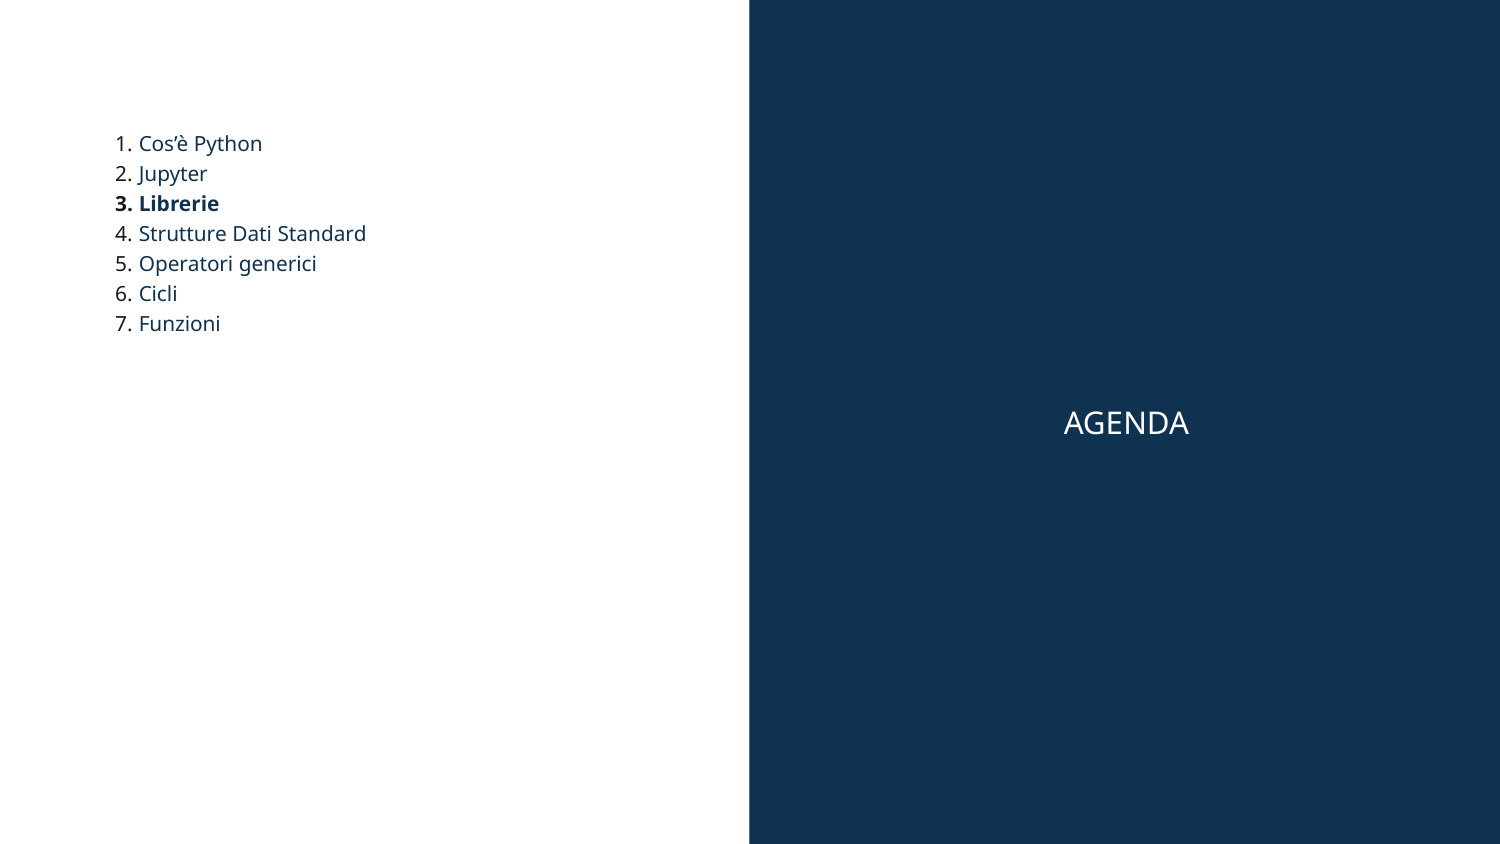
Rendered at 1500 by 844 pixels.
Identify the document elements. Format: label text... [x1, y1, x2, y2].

list Cos’è Python Jupyter Librerie Strutture Dati Standard Operatori generici Cicli Funzioni [100, 118, 649, 727]
